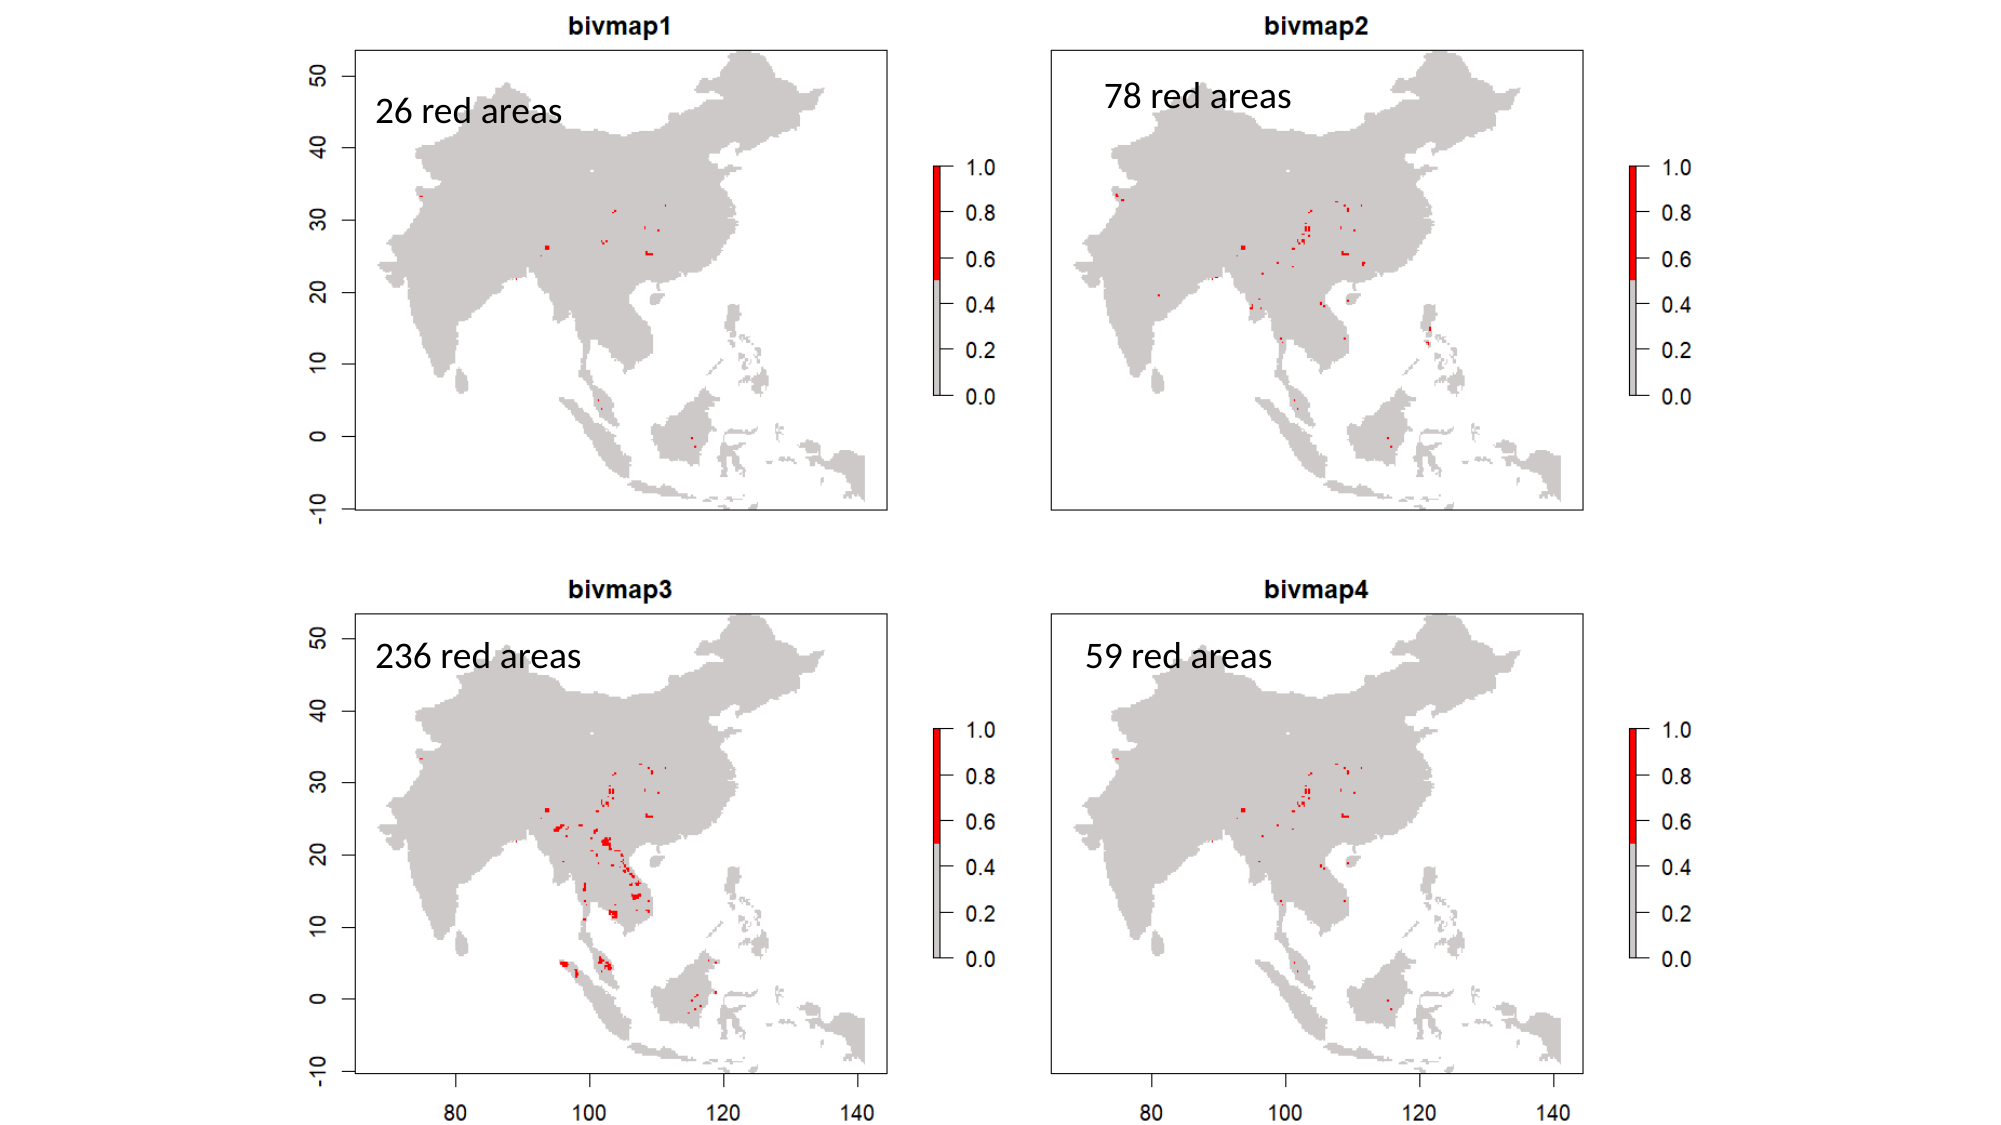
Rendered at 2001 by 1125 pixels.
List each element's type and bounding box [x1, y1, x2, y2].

picture [303, 0, 1696, 1125]
